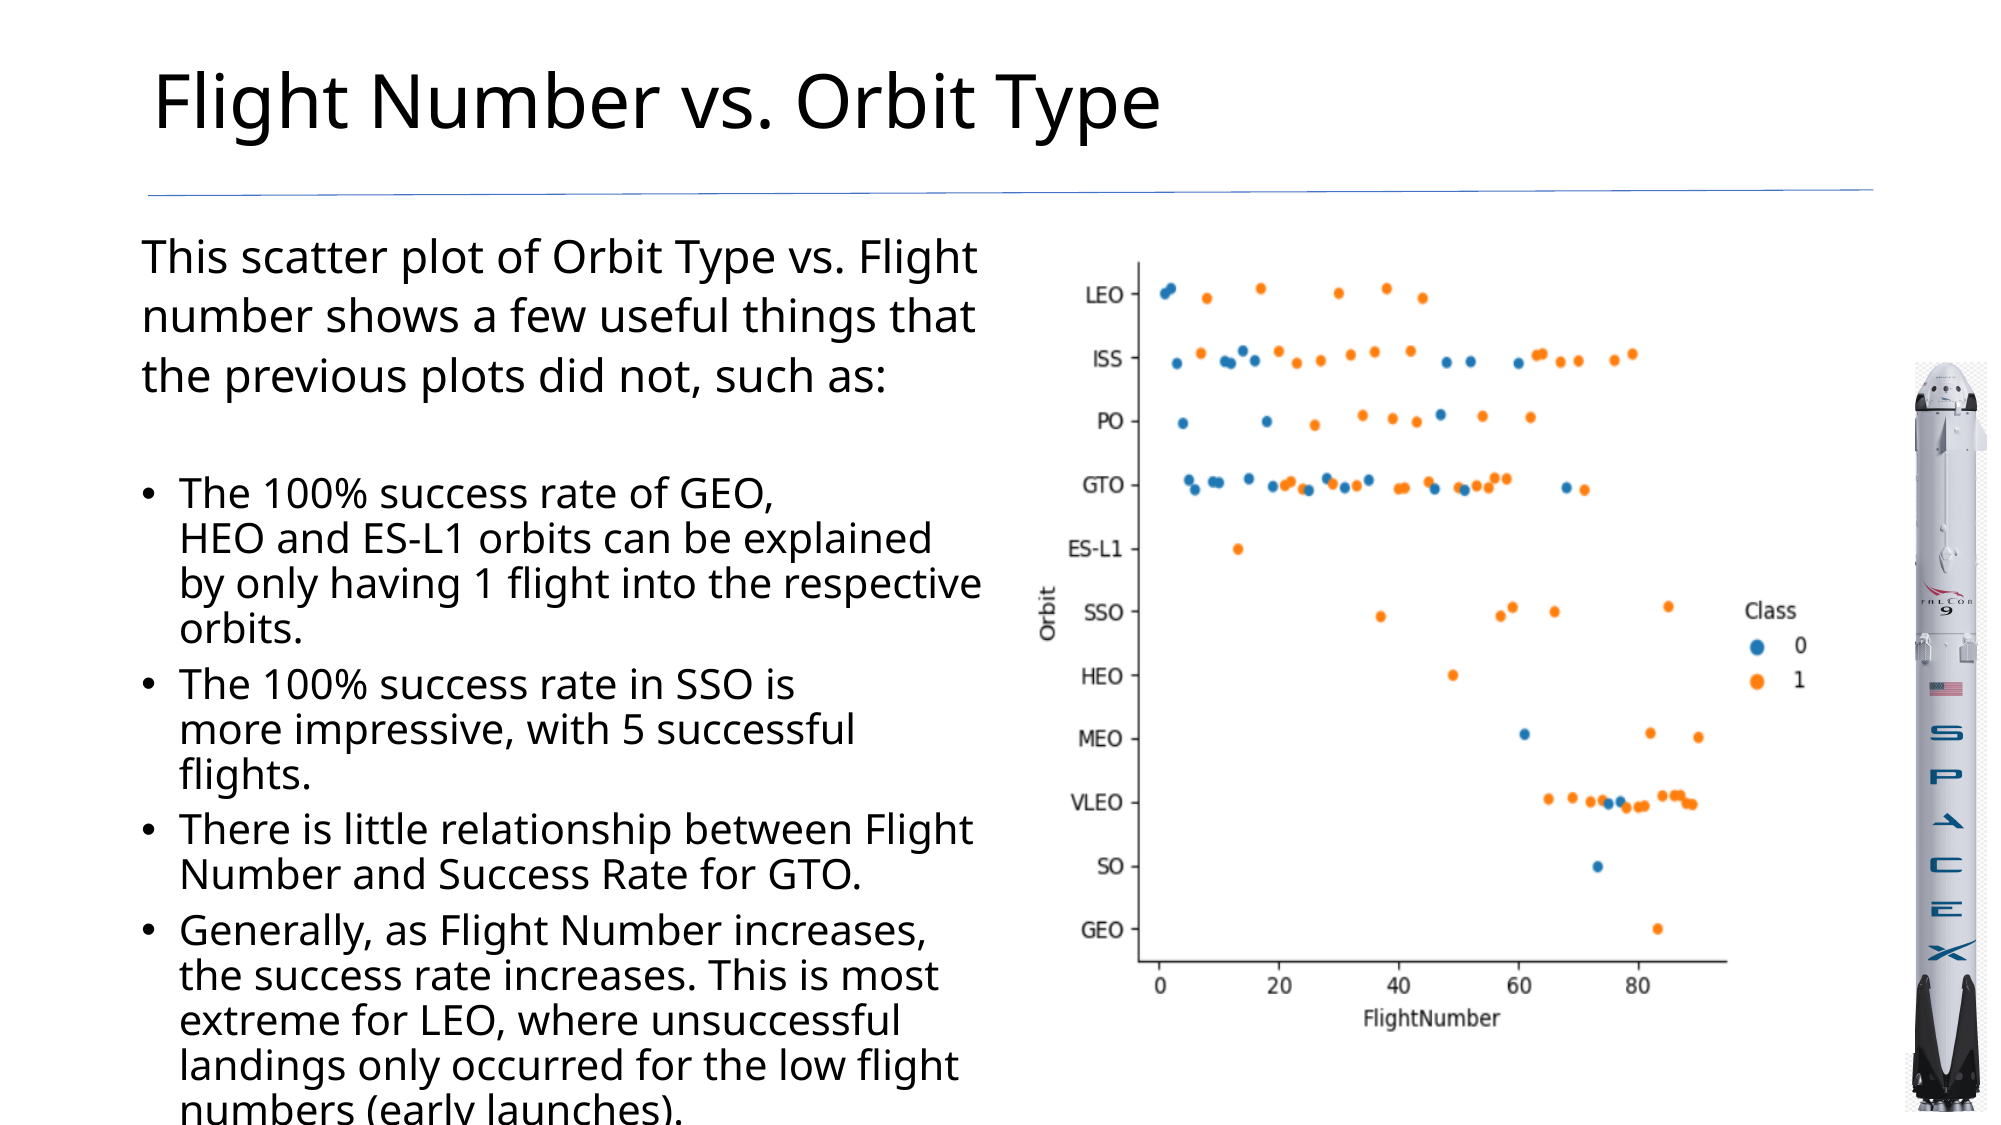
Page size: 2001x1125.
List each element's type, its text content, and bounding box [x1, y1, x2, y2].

list This scatter plot of Orbit Type vs. Flight number shows a few useful things that the previous plots did not, such as: The 100% success rate of GEO, HEO and ES-L1 orbits can be explained by only having 1 flight into the respective orbits. The 100% success rate in SSO is more impressive, with 5 successful flights. There is little relationship between Flight Number and Success Rate for GTO. Generally, as Flight Number increases, the success rate increases. This is most extreme for LEO, where unsuccessful landings only occurred for the low flight numbers (early launches). [51, 226, 999, 1053]
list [1010, 251, 1915, 1053]
picture [1905, 362, 1988, 1112]
title Flight Number vs. Orbit Type [137, 0, 1863, 213]
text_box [147, 189, 1874, 196]
